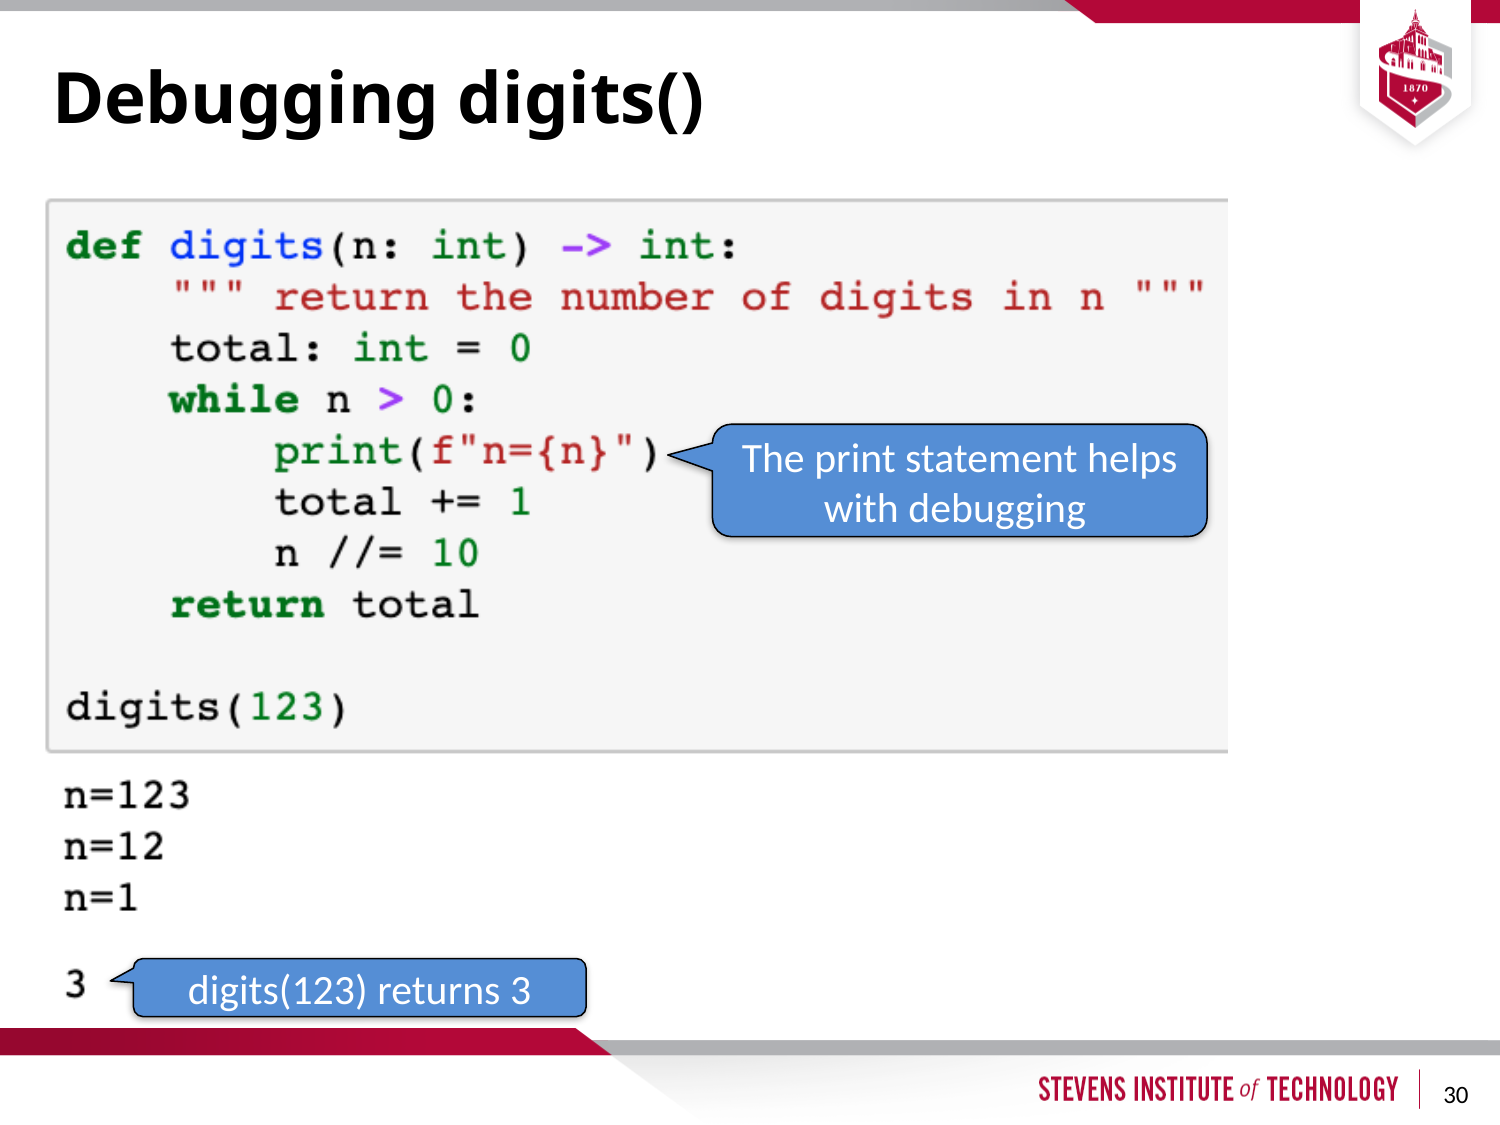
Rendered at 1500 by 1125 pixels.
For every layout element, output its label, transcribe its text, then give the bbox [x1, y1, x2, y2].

title Debugging digits() [37, 45, 1338, 150]
picture [36, 190, 1228, 1017]
picture [0, 1028, 1500, 1125]
picture [0, 0, 1500, 160]
slide_number 30 [1428, 1071, 1490, 1108]
